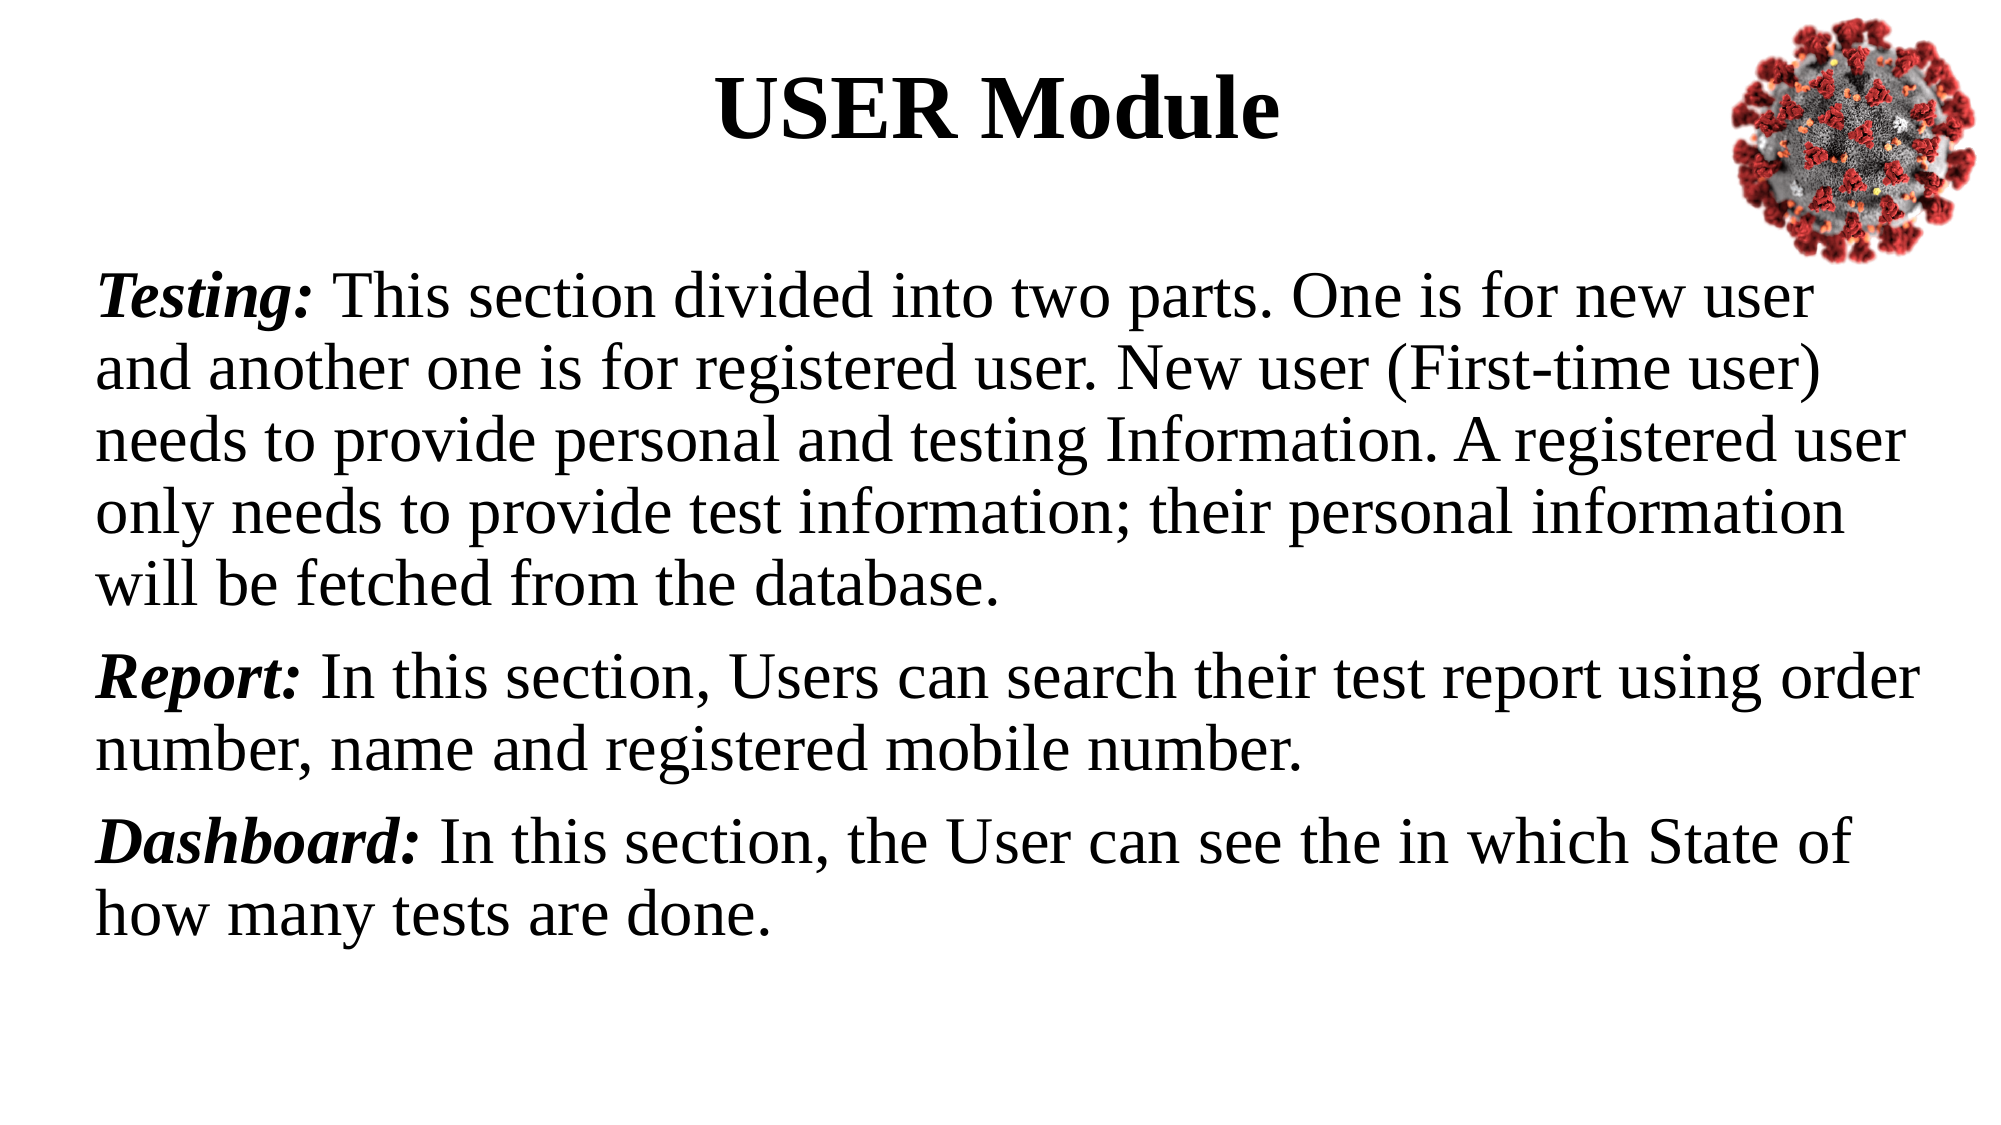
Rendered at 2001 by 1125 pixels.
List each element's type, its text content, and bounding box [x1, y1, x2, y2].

text_box USER Module [135, 0, 1861, 218]
picture [1728, 16, 1977, 265]
text_box Testing: This section divided into two parts. One is for new user and another one is for registered user. New user (First-time user) needs to provide personal and testing Information. A registered user only needs to provide test information; their personal information will be fetched from the database. Report: In this section, Users can search their test report using order number, name and registered mobile number. Dashboard: In this section, the User can see the in which State of how many tests are done. [80, 252, 1943, 1108]
